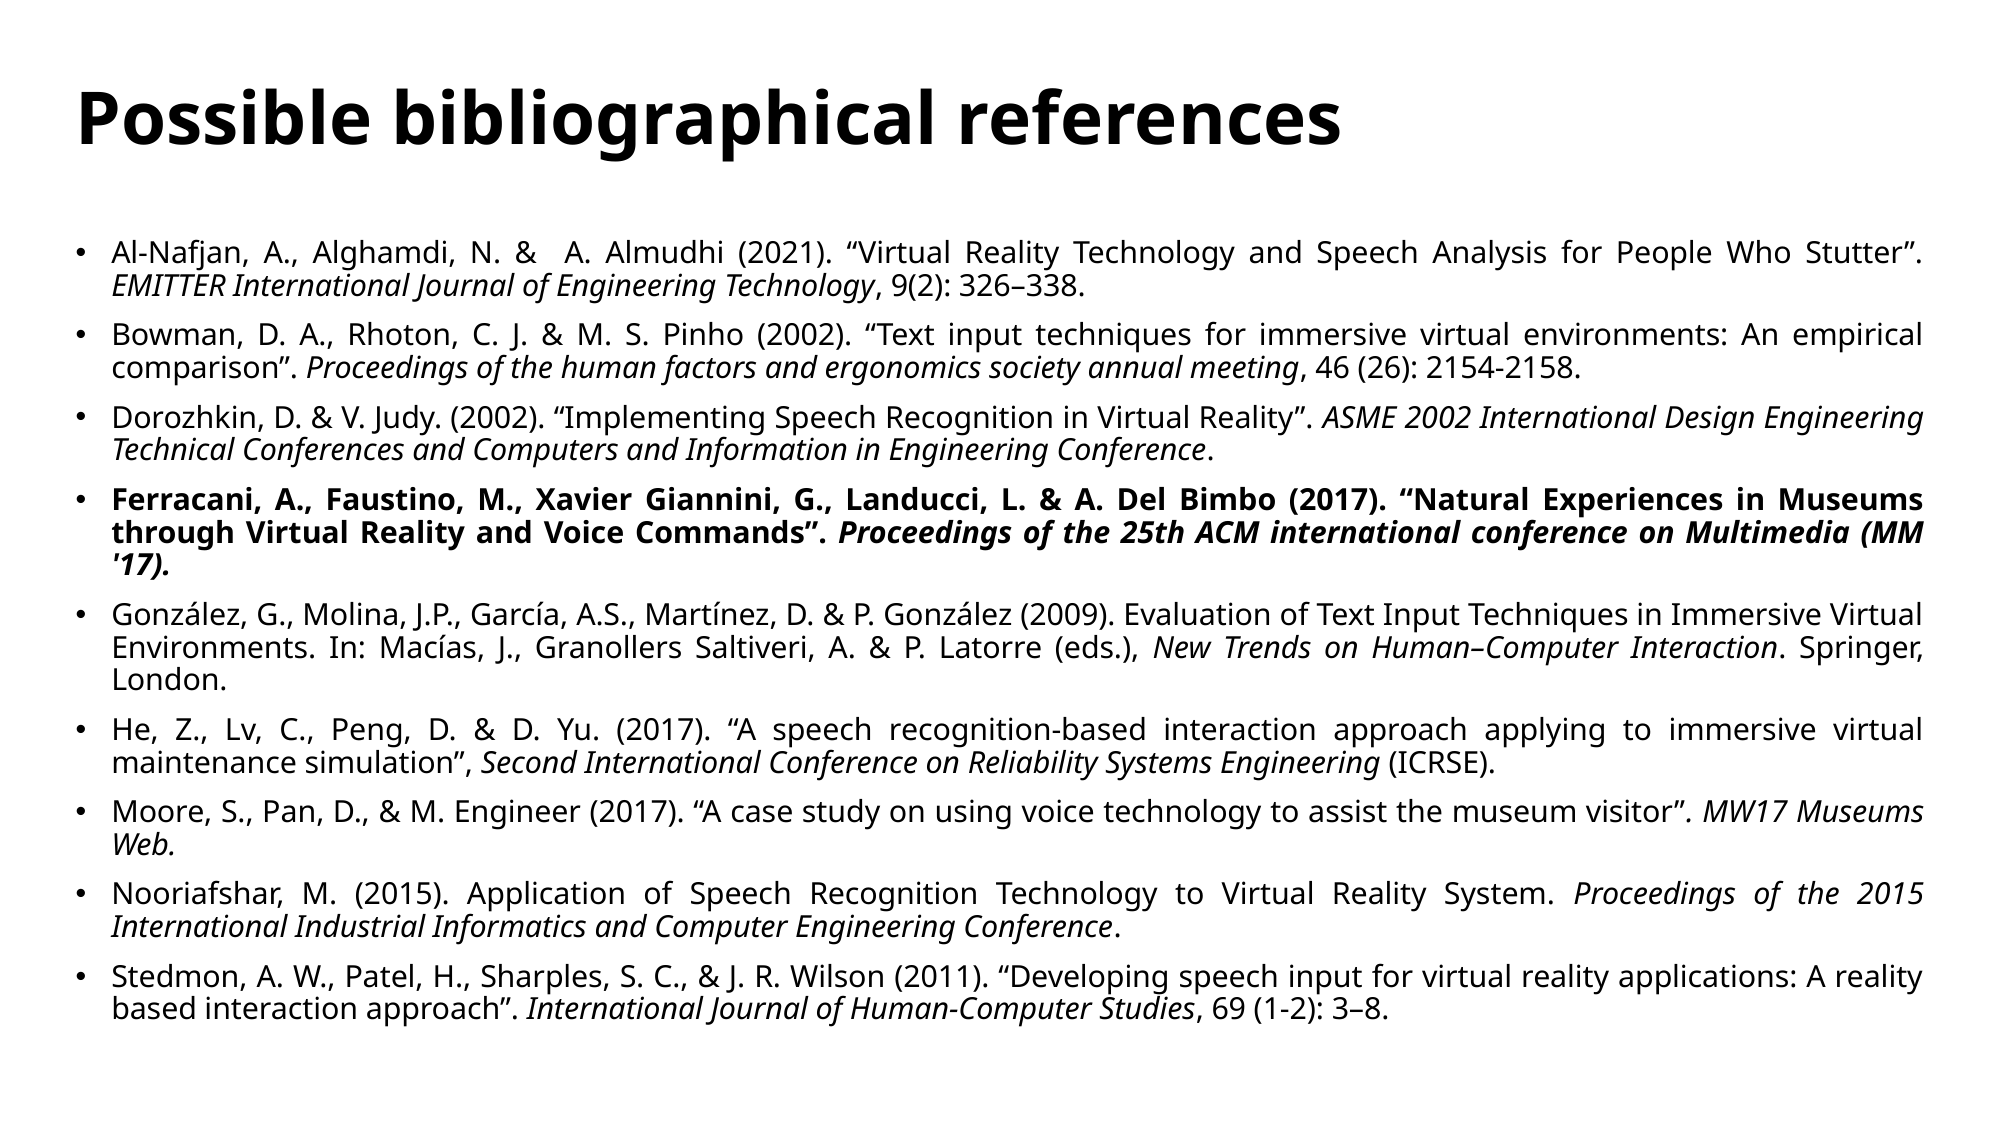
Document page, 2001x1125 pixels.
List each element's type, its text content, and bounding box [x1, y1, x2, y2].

list Al-Nafjan, A., Alghamdi, N. & A. Almudhi (2021). “Virtual Reality Technology and Speech Analysis for People Who Stutter”. EMITTER International Journal of Engineering Technology, 9(2): 326–338. Bowman, D. A., Rhoton, C. J. & M. S. Pinho (2002). “Text input techniques for immersive virtual environments: An empirical comparison”. Proceedings of the human factors and ergonomics society annual meeting, 46 (26): 2154-2158. Dorozhkin, D. & V. Judy. (2002). “Implementing Speech Recognition in Virtual Reality”. ASME 2002 International Design Engineering Technical Conferences and Computers and Information in Engineering Conference. Ferracani, A., Faustino, M., Xavier Giannini, G., Landucci, L. & A. Del Bimbo (2017). “Natural Experiences in Museums through Virtual Reality and Voice Commands”. Proceedings of the 25th ACM international conference on Multimedia (MM '17). González, G., Molina, J.P., García, A.S., Martínez, D. & P. González (2009). Evaluation of Text Input Techniques in Immersive Virtual Environments. In: Macías, J., Granollers Saltiveri, A. & P. Latorre (eds.), New Trends on Human–Computer Interaction. Springer, London. He, Z., Lv, C., Peng, D. & D. Yu. (2017). “A speech recognition-based interaction approach applying to immersive virtual maintenance simulation”, Second International Conference on Reliability Systems Engineering (ICRSE). Moore, S., Pan, D., & M. Engineer (2017). “A case study on using voice technology to assist the museum visitor”. MW17 Museums Web. Nooriafshar, M. (2015). Application of Speech Recognition Technology to Virtual Reality System. Proceedings of the 2015 International Industrial Informatics and Computer Engineering Conference. Stedmon, A. W., Patel, H., Sharples, S. C., & J. R. Wilson (2011). “Developing speech input for virtual reality applications: A reality based interaction approach”. International Journal of Human-Computer Studies, 69 (1-2): 3–8. [60, 229, 1940, 1044]
text_box Possible bibliographical references [60, 12, 1702, 230]
